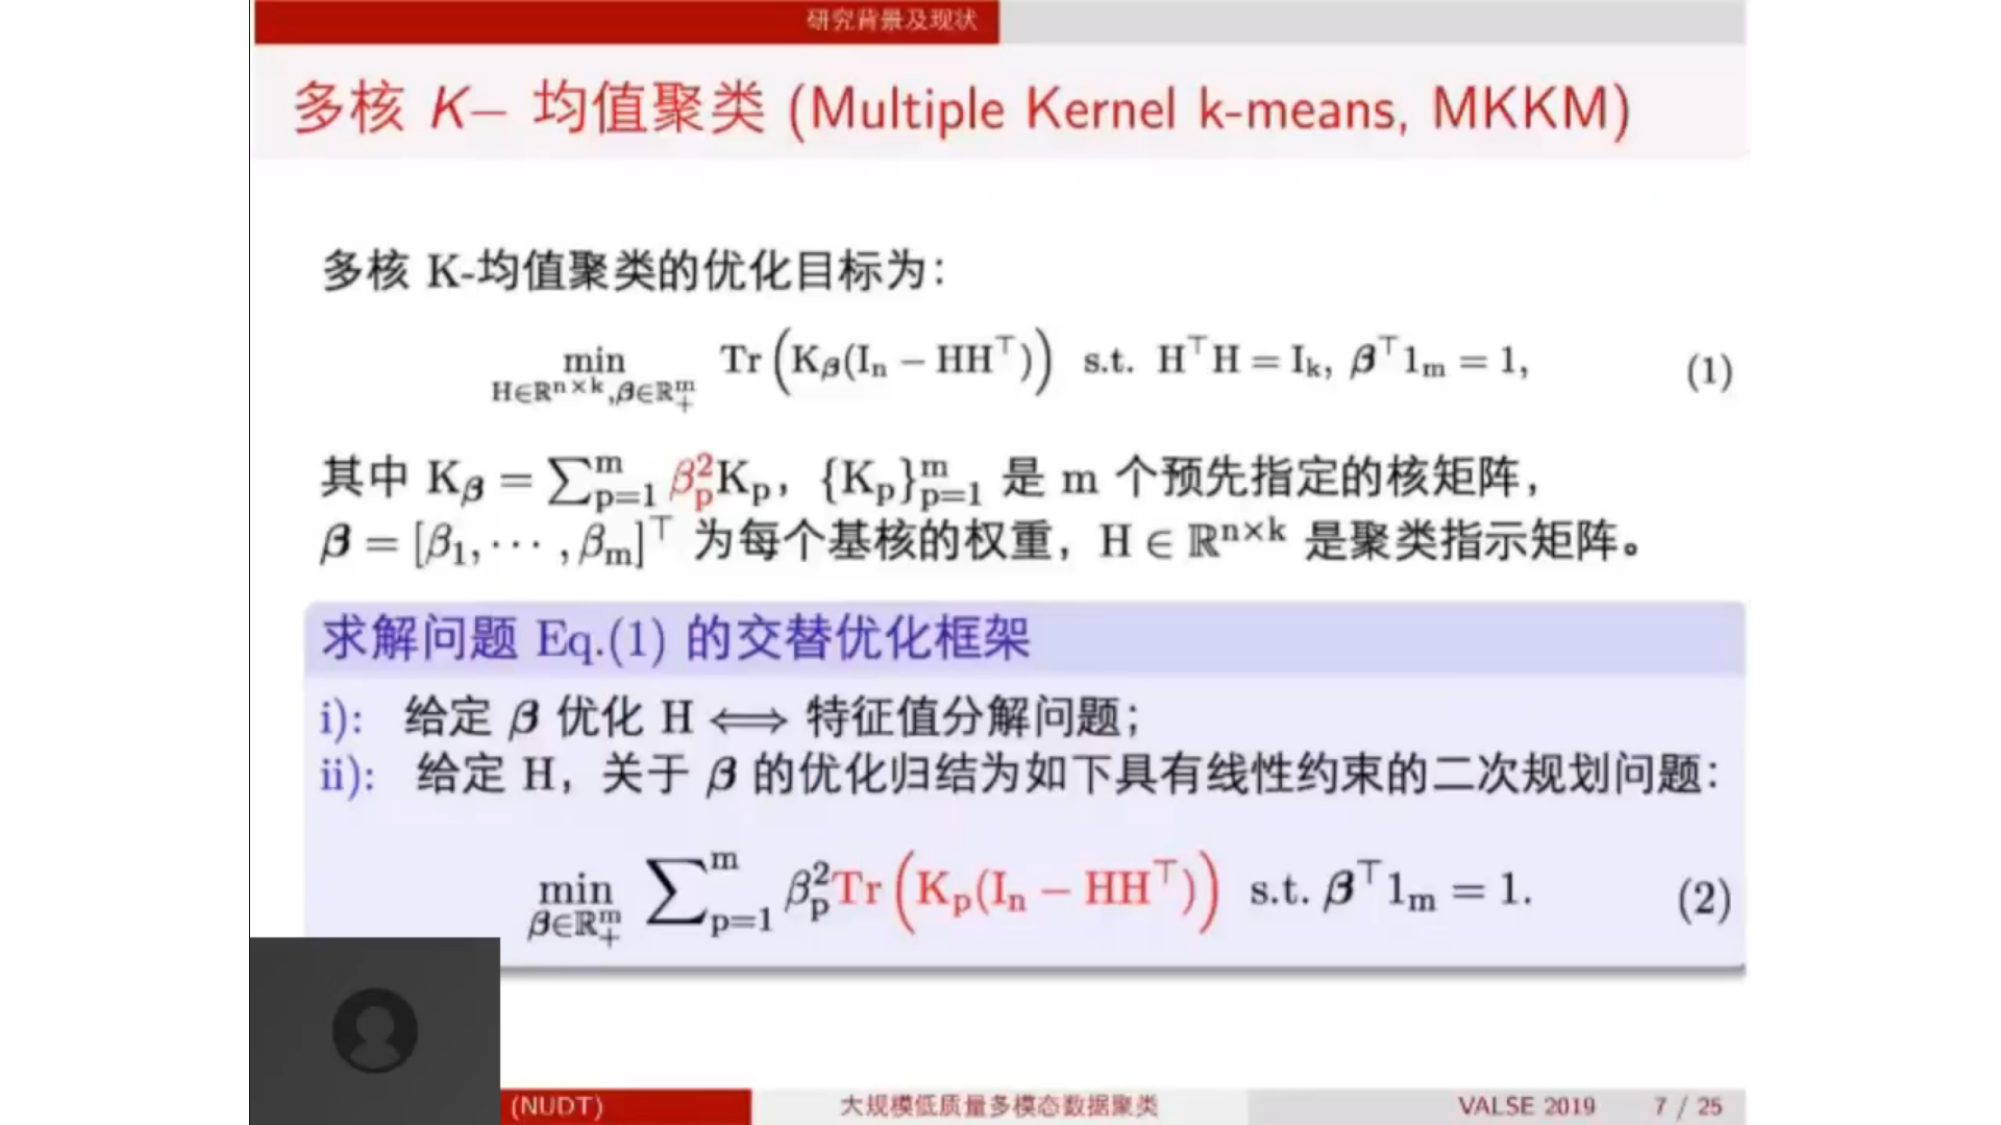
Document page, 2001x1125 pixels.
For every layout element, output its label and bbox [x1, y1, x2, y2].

picture [249, 0, 1751, 1125]
